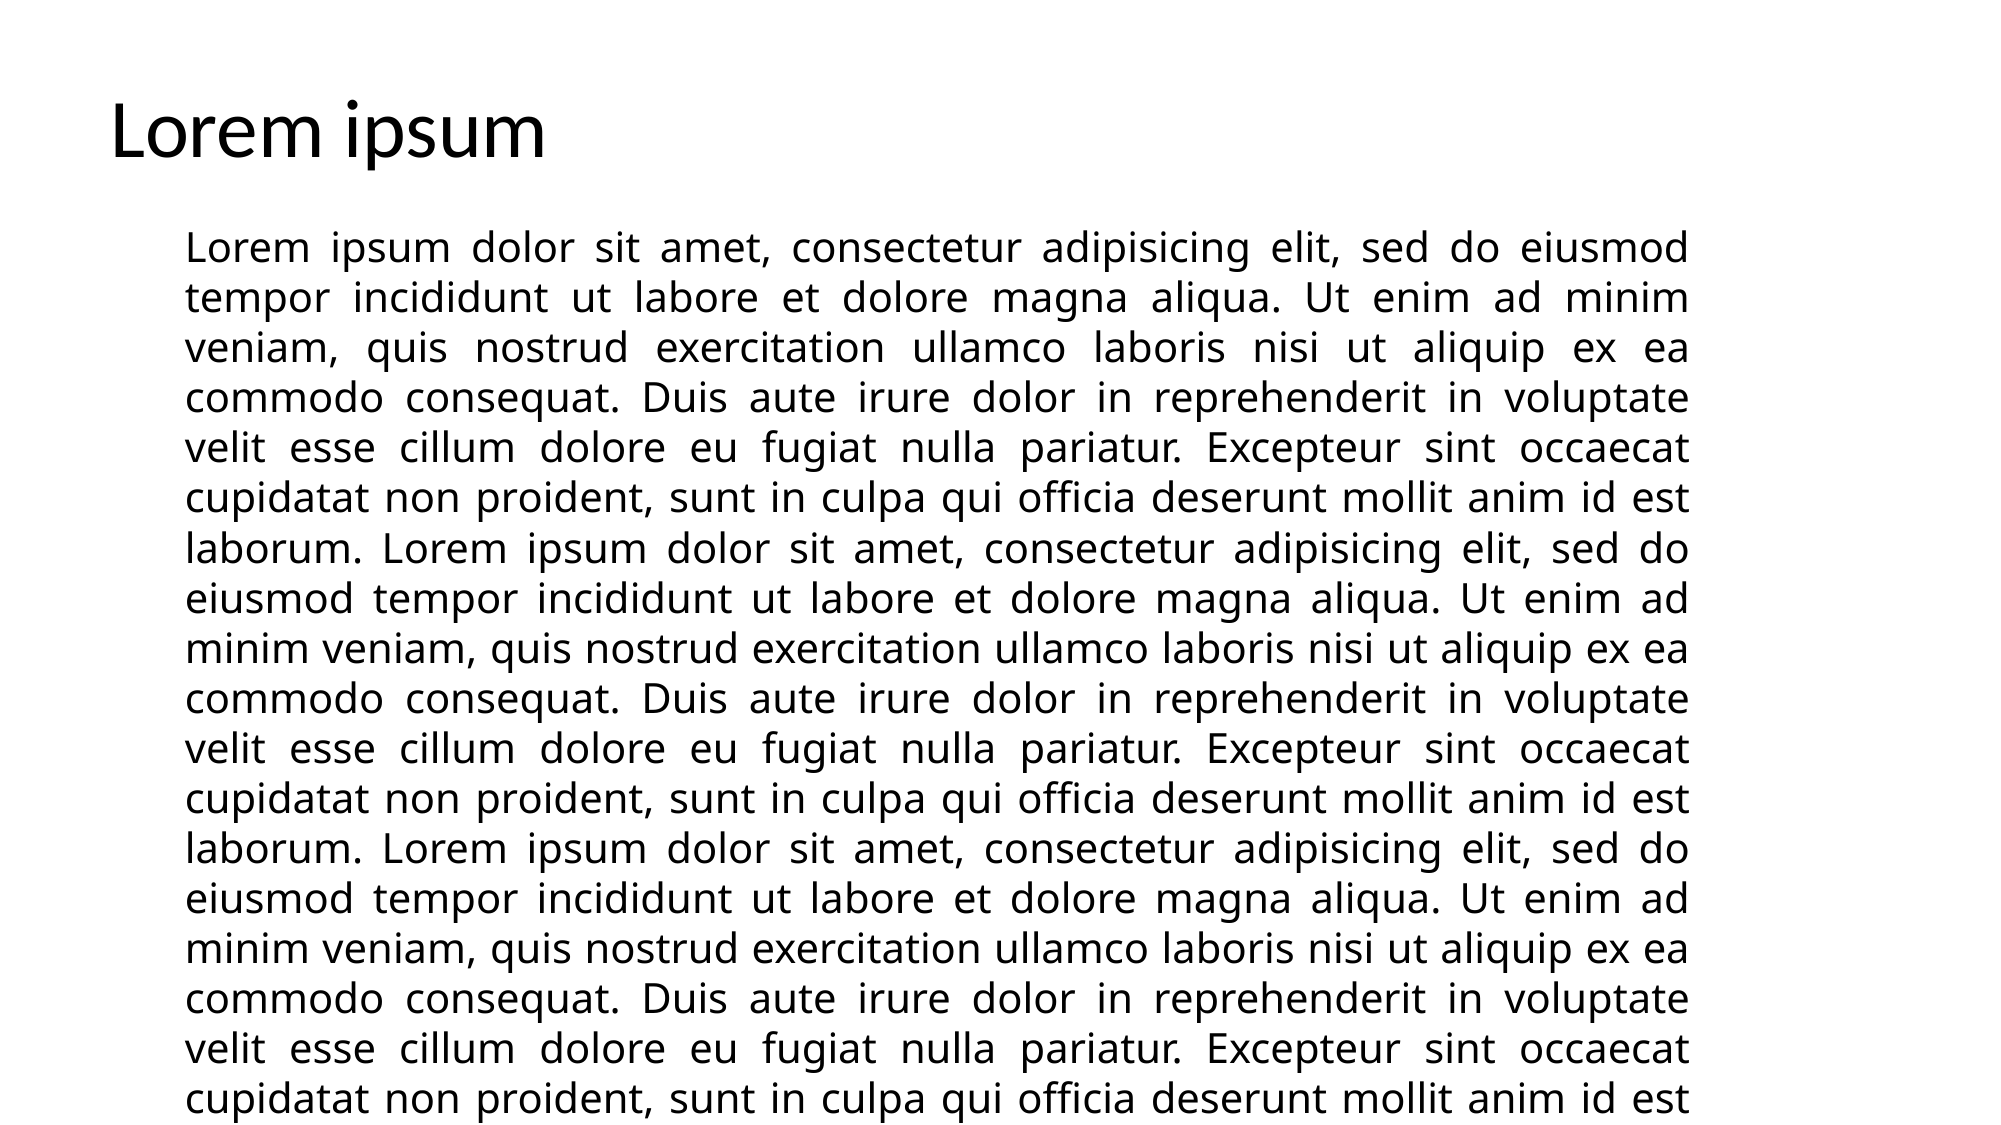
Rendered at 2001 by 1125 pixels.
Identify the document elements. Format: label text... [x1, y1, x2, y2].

text_box Lorem ipsum dolor sit amet, consectetur adipisicing elit, sed do eiusmod tempor incididunt ut labore et dolore magna aliqua. Ut enim ad minim veniam, quis nostrud exercitation ullamco laboris nisi ut aliquip ex ea commodo consequat. Duis aute irure dolor in reprehenderit in voluptate velit esse cillum dolore eu fugiat nulla pariatur. Excepteur sint occaecat cupidatat non proident, sunt in culpa qui officia deserunt mollit anim id est laborum. Lorem ipsum dolor sit amet, consectetur adipisicing elit, sed do eiusmod tempor incididunt ut labore et dolore magna aliqua. Ut enim ad minim veniam, quis nostrud exercitation ullamco laboris nisi ut aliquip ex ea commodo consequat. Duis aute irure dolor in reprehenderit in voluptate velit esse cillum dolore eu fugiat nulla pariatur. Excepteur sint occaecat cupidatat non proident, sunt in culpa qui officia deserunt mollit anim id est laborum. Lorem ipsum dolor sit amet, consectetur adipisicing elit, sed do eiusmod tempor incididunt ut labore et dolore magna aliqua. Ut enim ad minim veniam, quis nostrud exercitation ullamco laboris nisi ut aliquip ex ea commodo consequat. Duis aute irure dolor in reprehenderit in voluptate velit esse cillum dolore eu fugiat nulla pariatur. Excepteur sint occaecat cupidatat non proident, sunt in culpa qui officia deserunt mollit anim id est laborum. [170, 213, 1706, 1125]
text_box Lorem ipsum [95, 67, 1175, 182]
